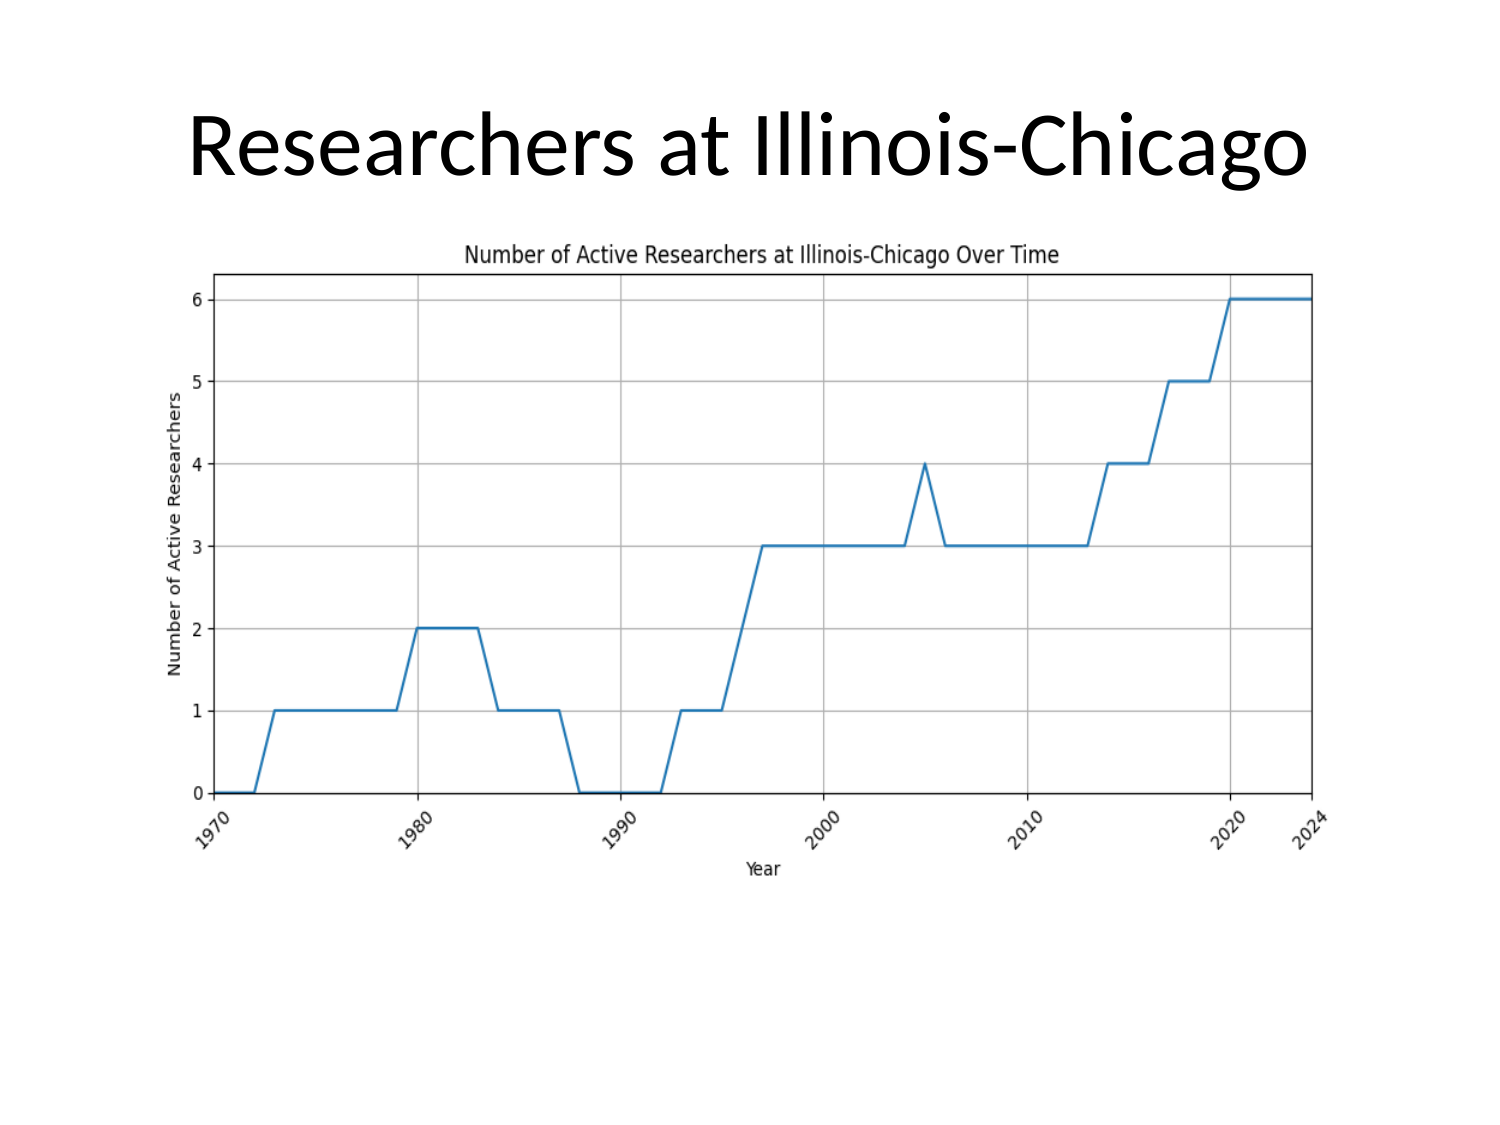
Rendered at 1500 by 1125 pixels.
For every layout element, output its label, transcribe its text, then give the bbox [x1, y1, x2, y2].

picture [149, 224, 1351, 901]
title Researchers at Illinois-Chicago [75, 45, 1425, 233]
